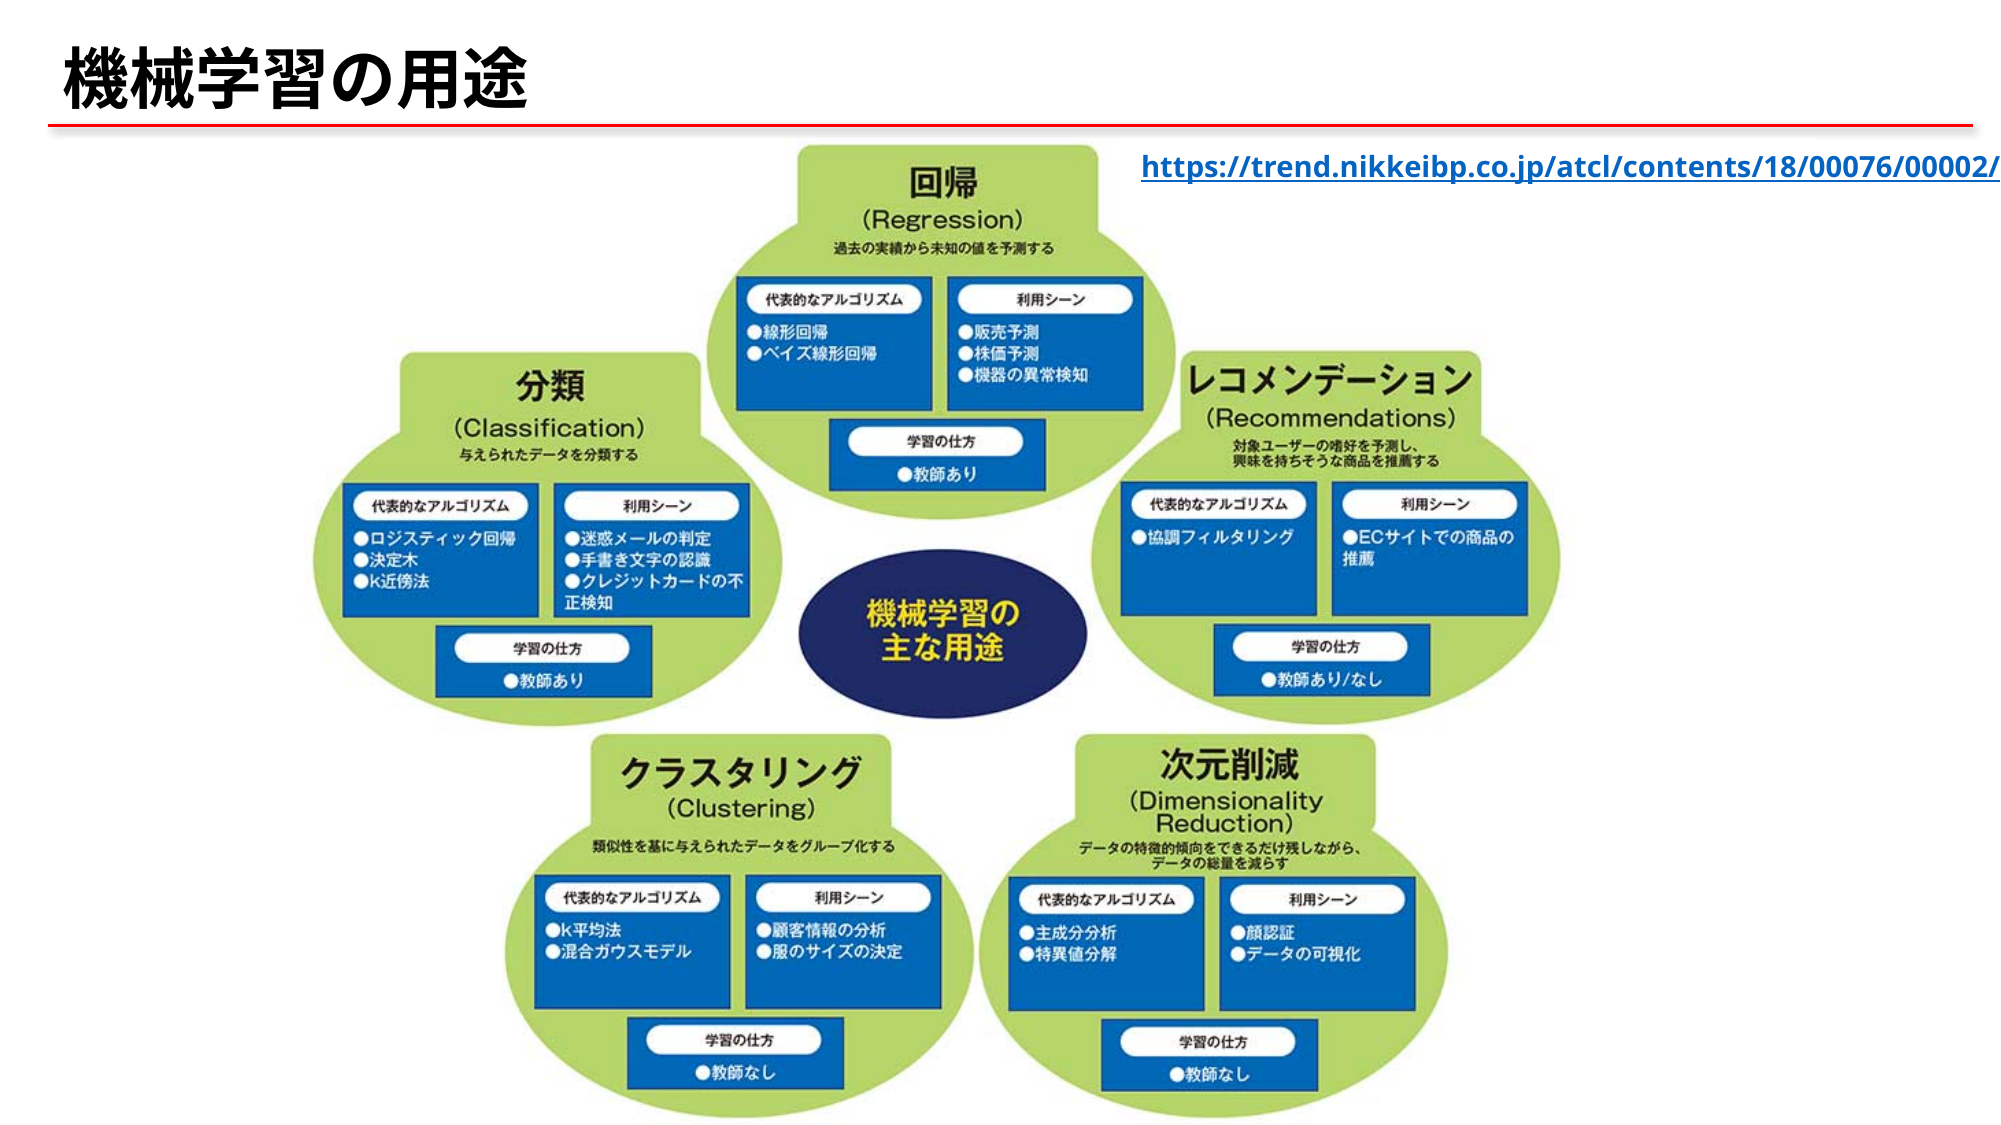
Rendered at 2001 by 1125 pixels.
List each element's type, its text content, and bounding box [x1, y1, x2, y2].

title 機械学習の用途 [47, 37, 1974, 126]
text_box https://trend.nikkeibp.co.jp/atcl/contents/18/00076/00002/ [1817, 141, 2000, 196]
picture [63, 138, 1817, 1125]
